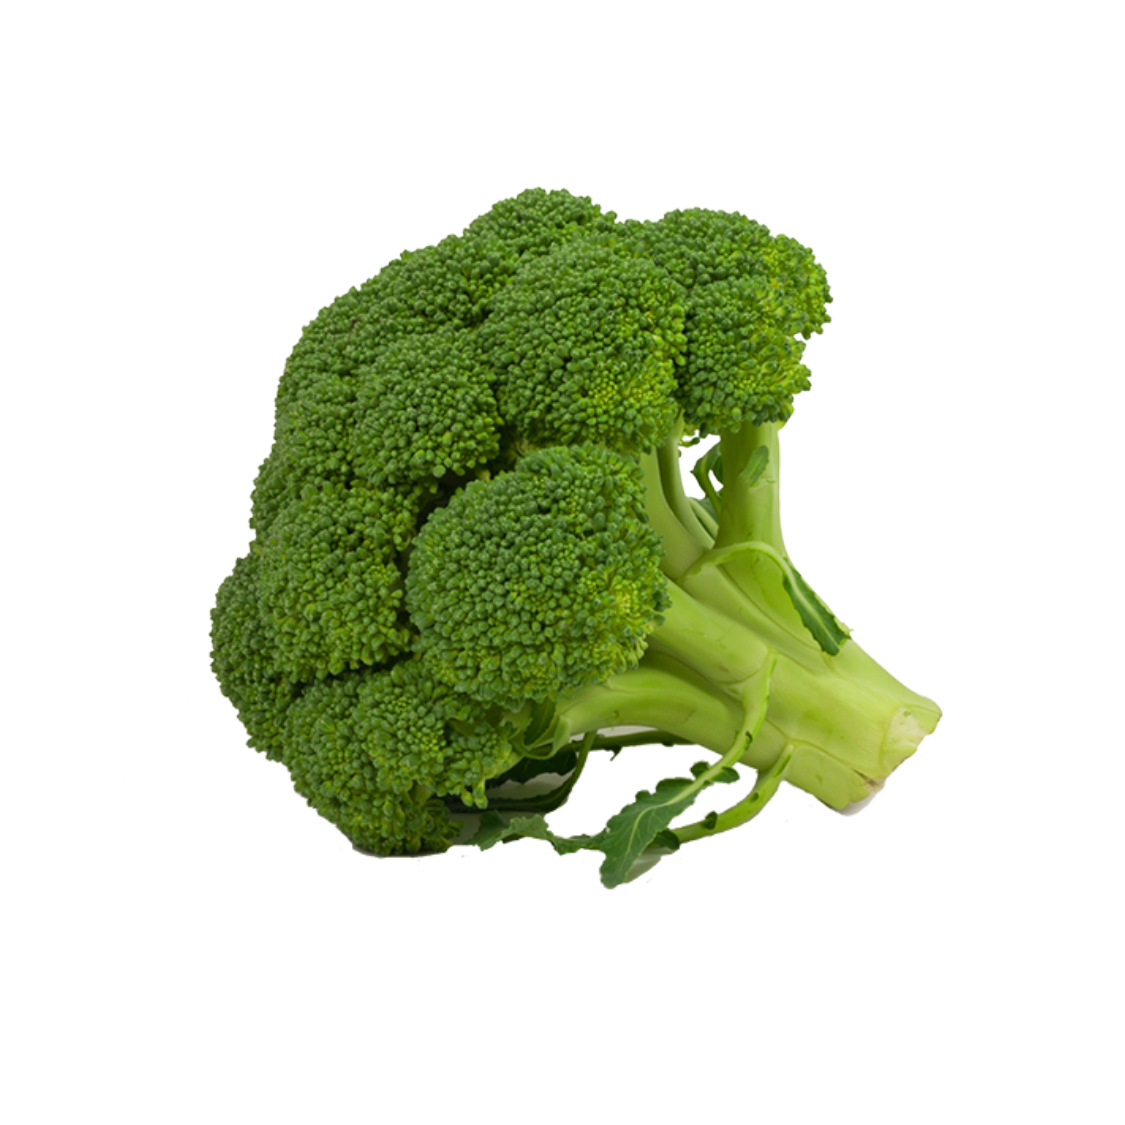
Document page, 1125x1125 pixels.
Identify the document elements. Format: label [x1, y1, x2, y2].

picture [120, 186, 990, 918]
